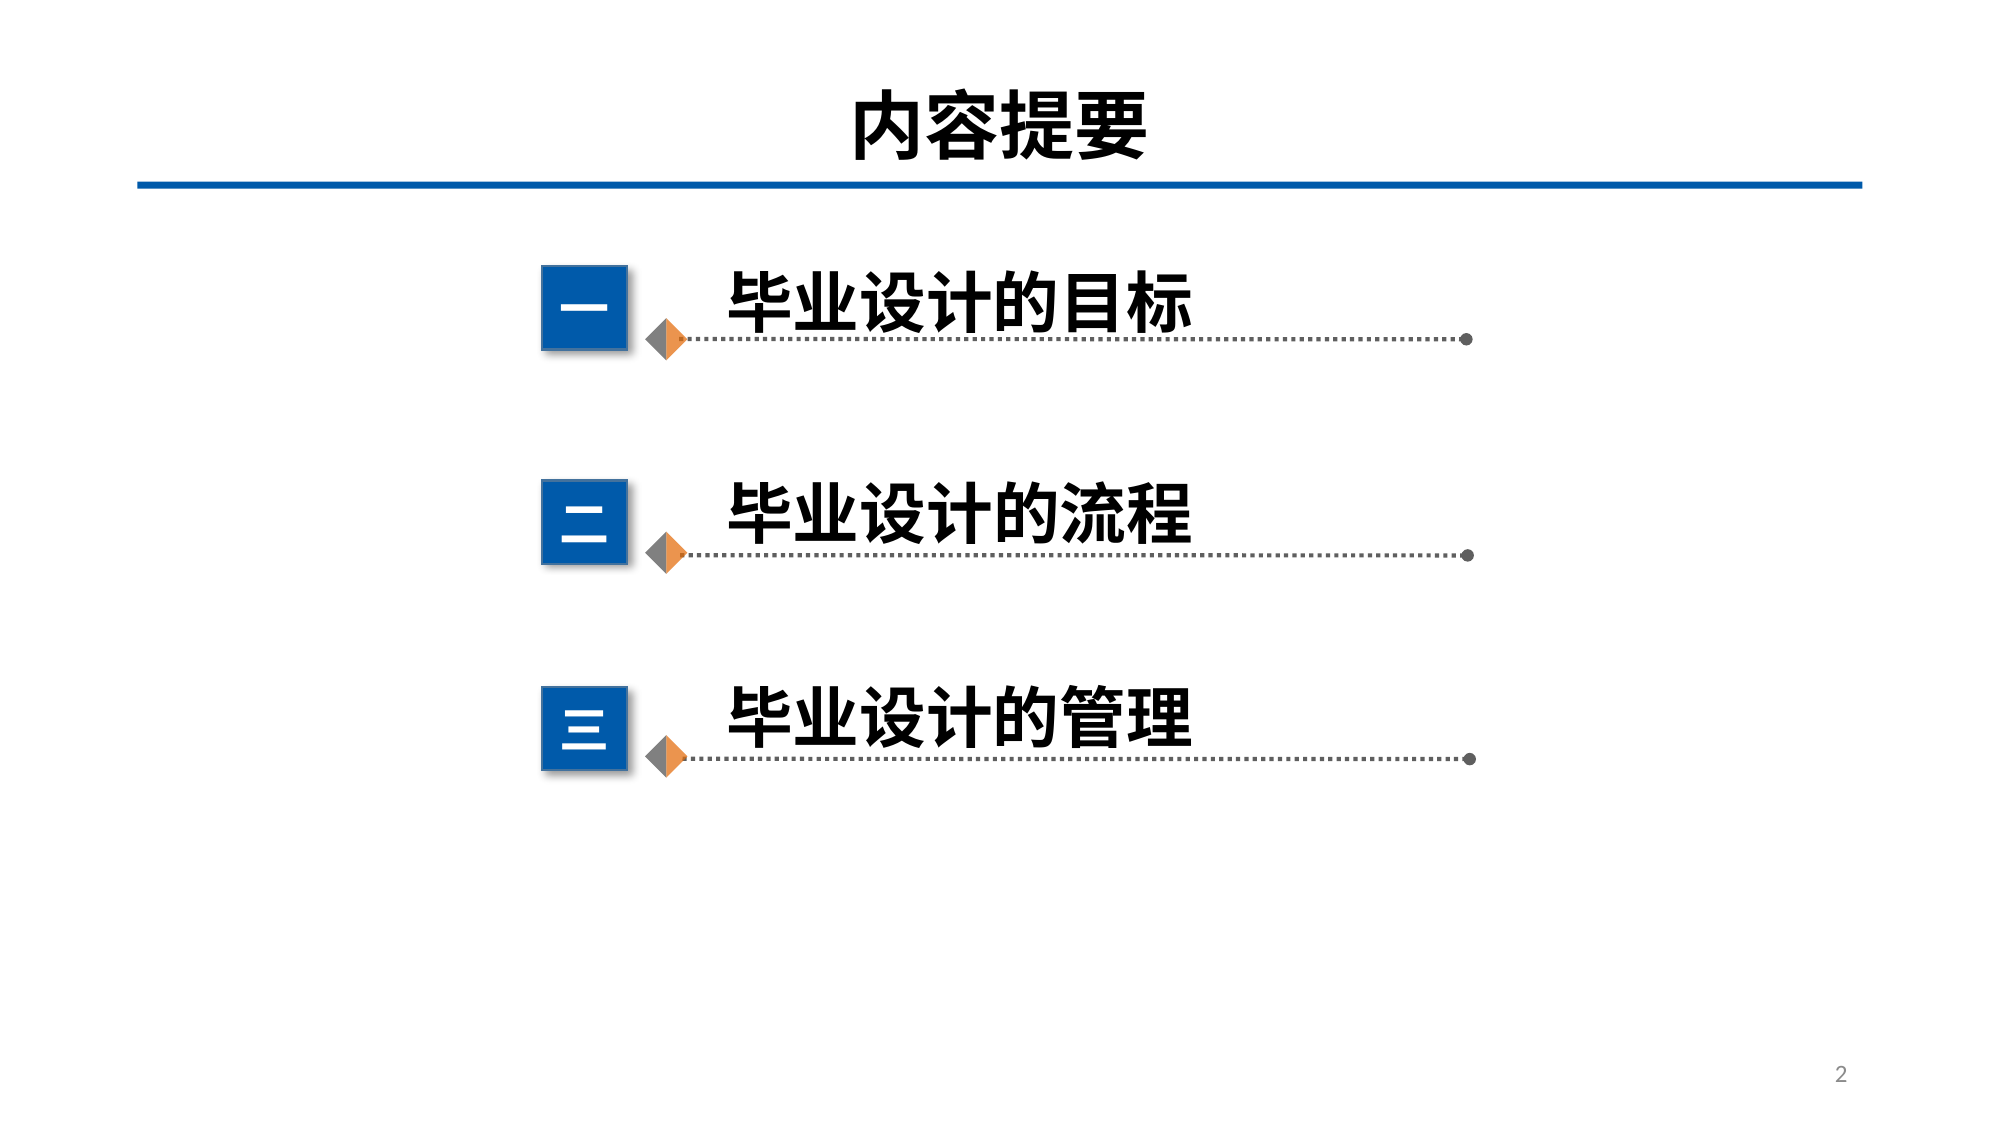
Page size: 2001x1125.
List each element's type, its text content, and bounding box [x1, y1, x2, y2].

title 内容提要 [137, 59, 1863, 199]
text_box 三 [541, 686, 628, 771]
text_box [651, 537, 682, 568]
text_box 一 [541, 265, 628, 351]
text_box 二 [541, 479, 628, 565]
text_box [1460, 549, 1474, 562]
slide_number 2 [1412, 1042, 1863, 1103]
text_box [1458, 333, 1473, 346]
text_box 毕业设计的目标 [711, 253, 1416, 349]
text_box 毕业设计的流程 [711, 464, 1382, 560]
text_box 毕业设计的管理 [711, 668, 1352, 763]
text_box [1462, 752, 1476, 766]
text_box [651, 741, 682, 772]
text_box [651, 324, 682, 355]
